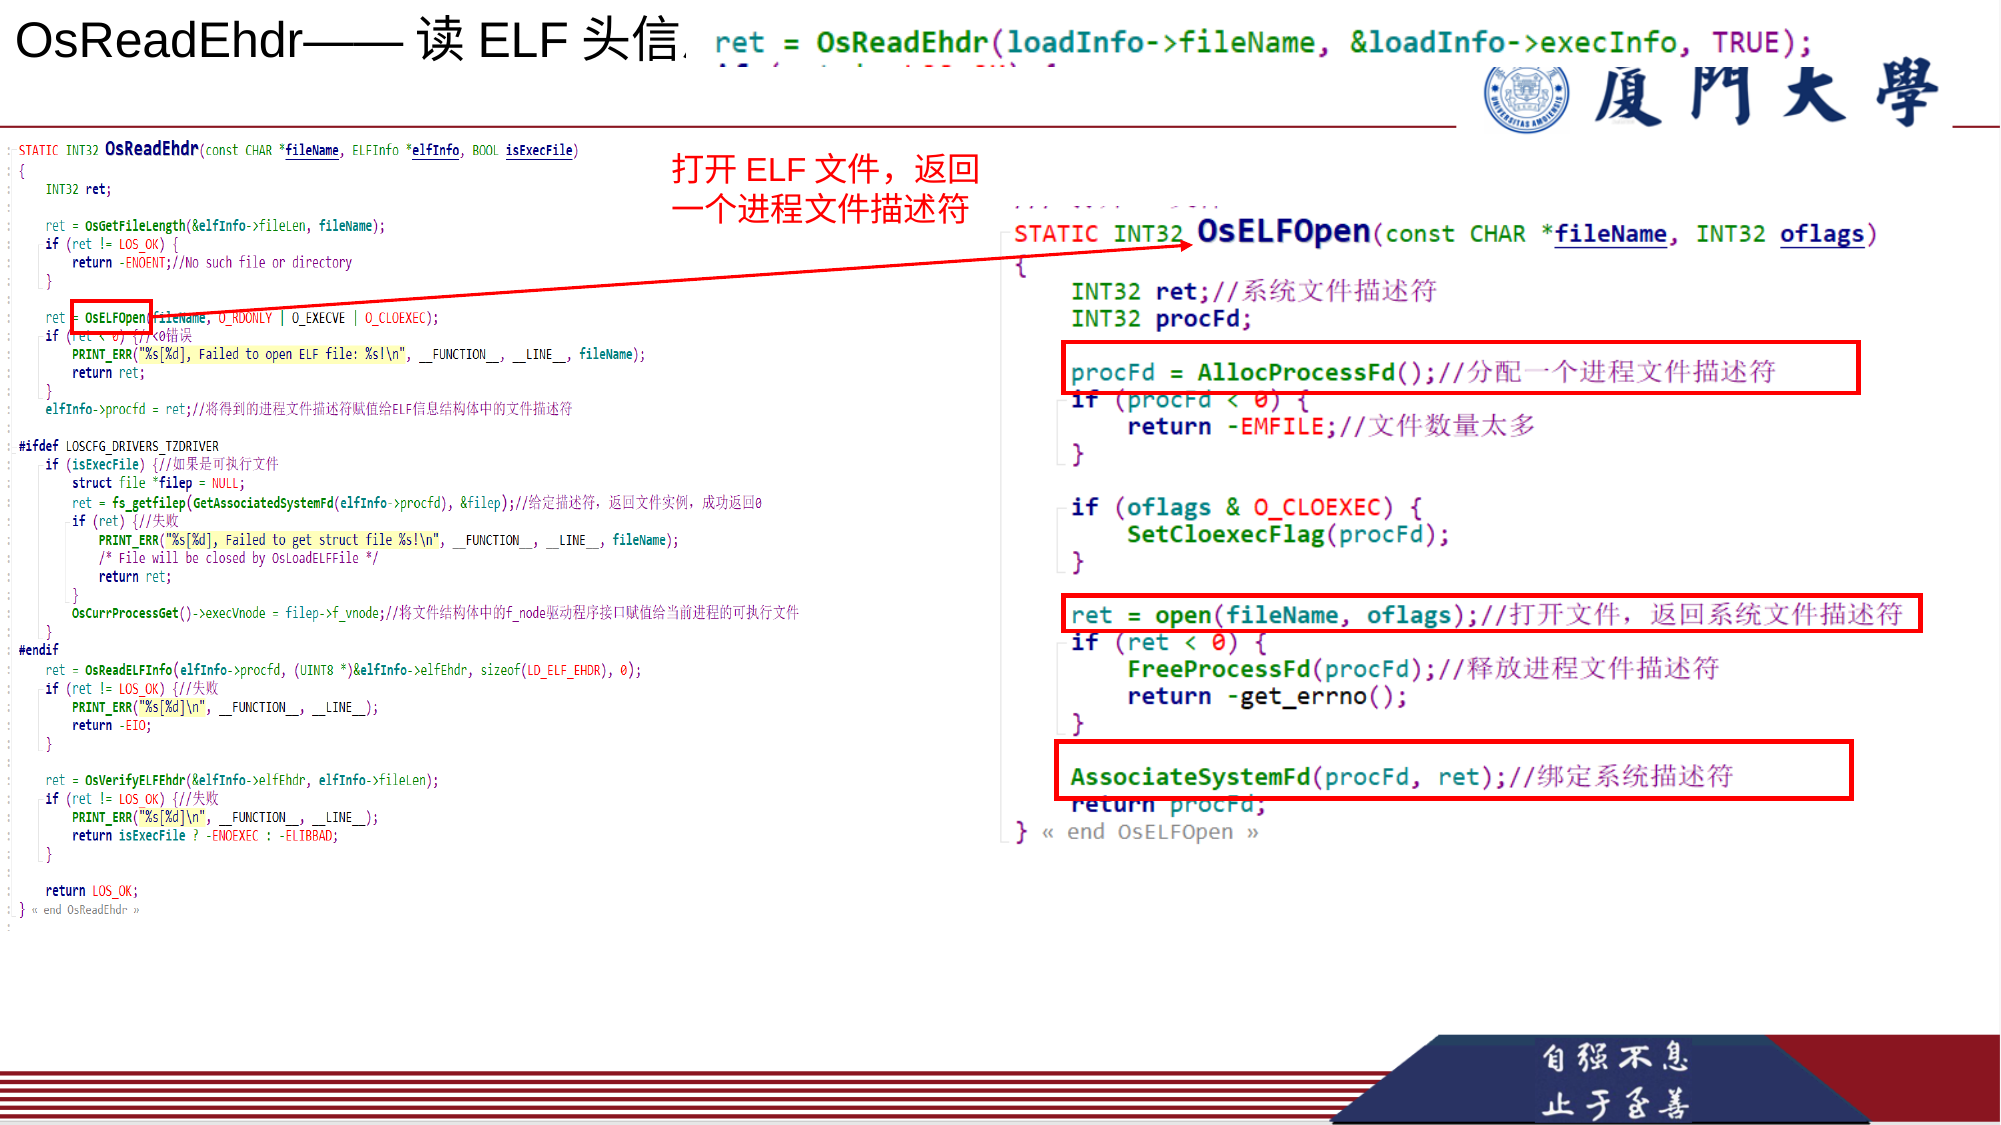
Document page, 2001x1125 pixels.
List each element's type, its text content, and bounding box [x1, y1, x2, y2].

text_box 打开ELF文件，返回一个进程文件描述符 [821, 140, 1006, 236]
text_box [150, 244, 1194, 317]
picture [0, 0, 2001, 1125]
text_box OsReadEhdr——读ELF头信息 [0, 0, 754, 75]
